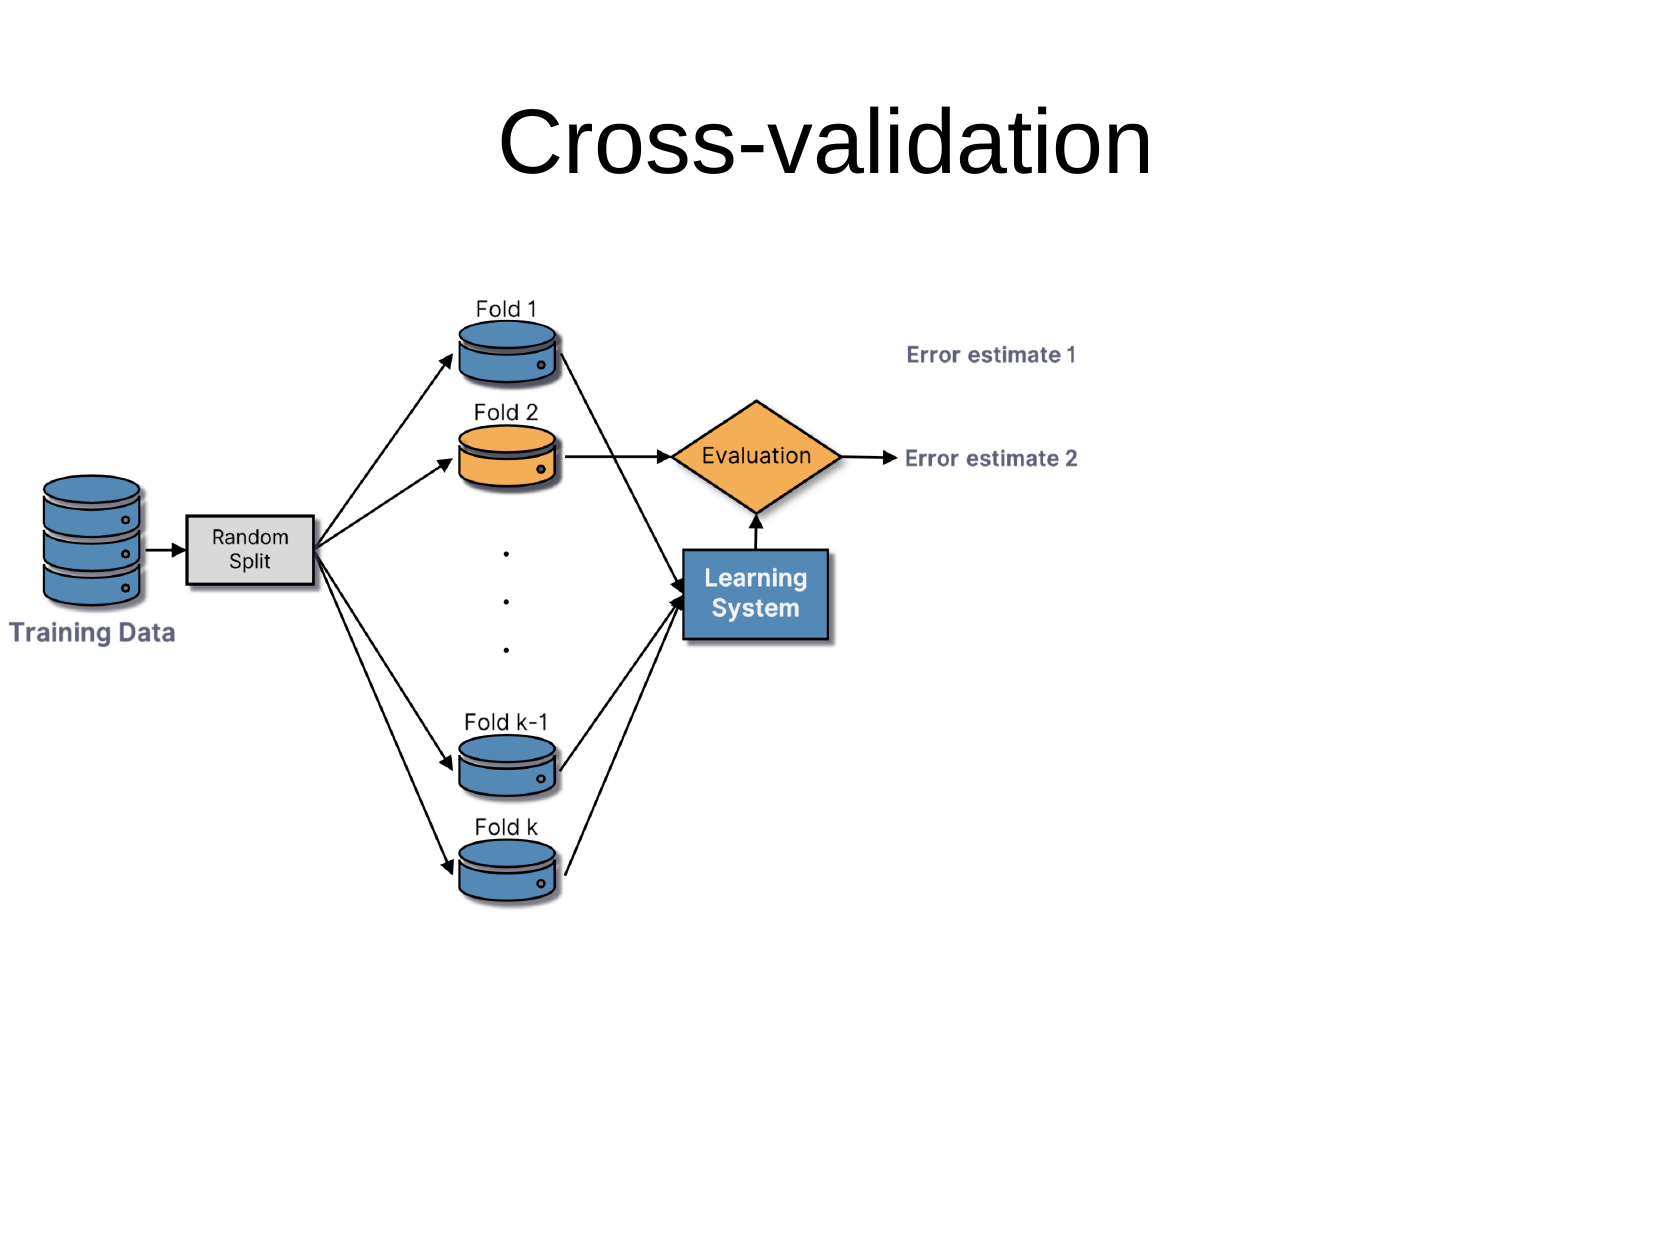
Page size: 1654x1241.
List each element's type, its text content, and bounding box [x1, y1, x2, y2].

picture [0, 287, 1648, 942]
text_box Cross-validation [82, 49, 1571, 225]
